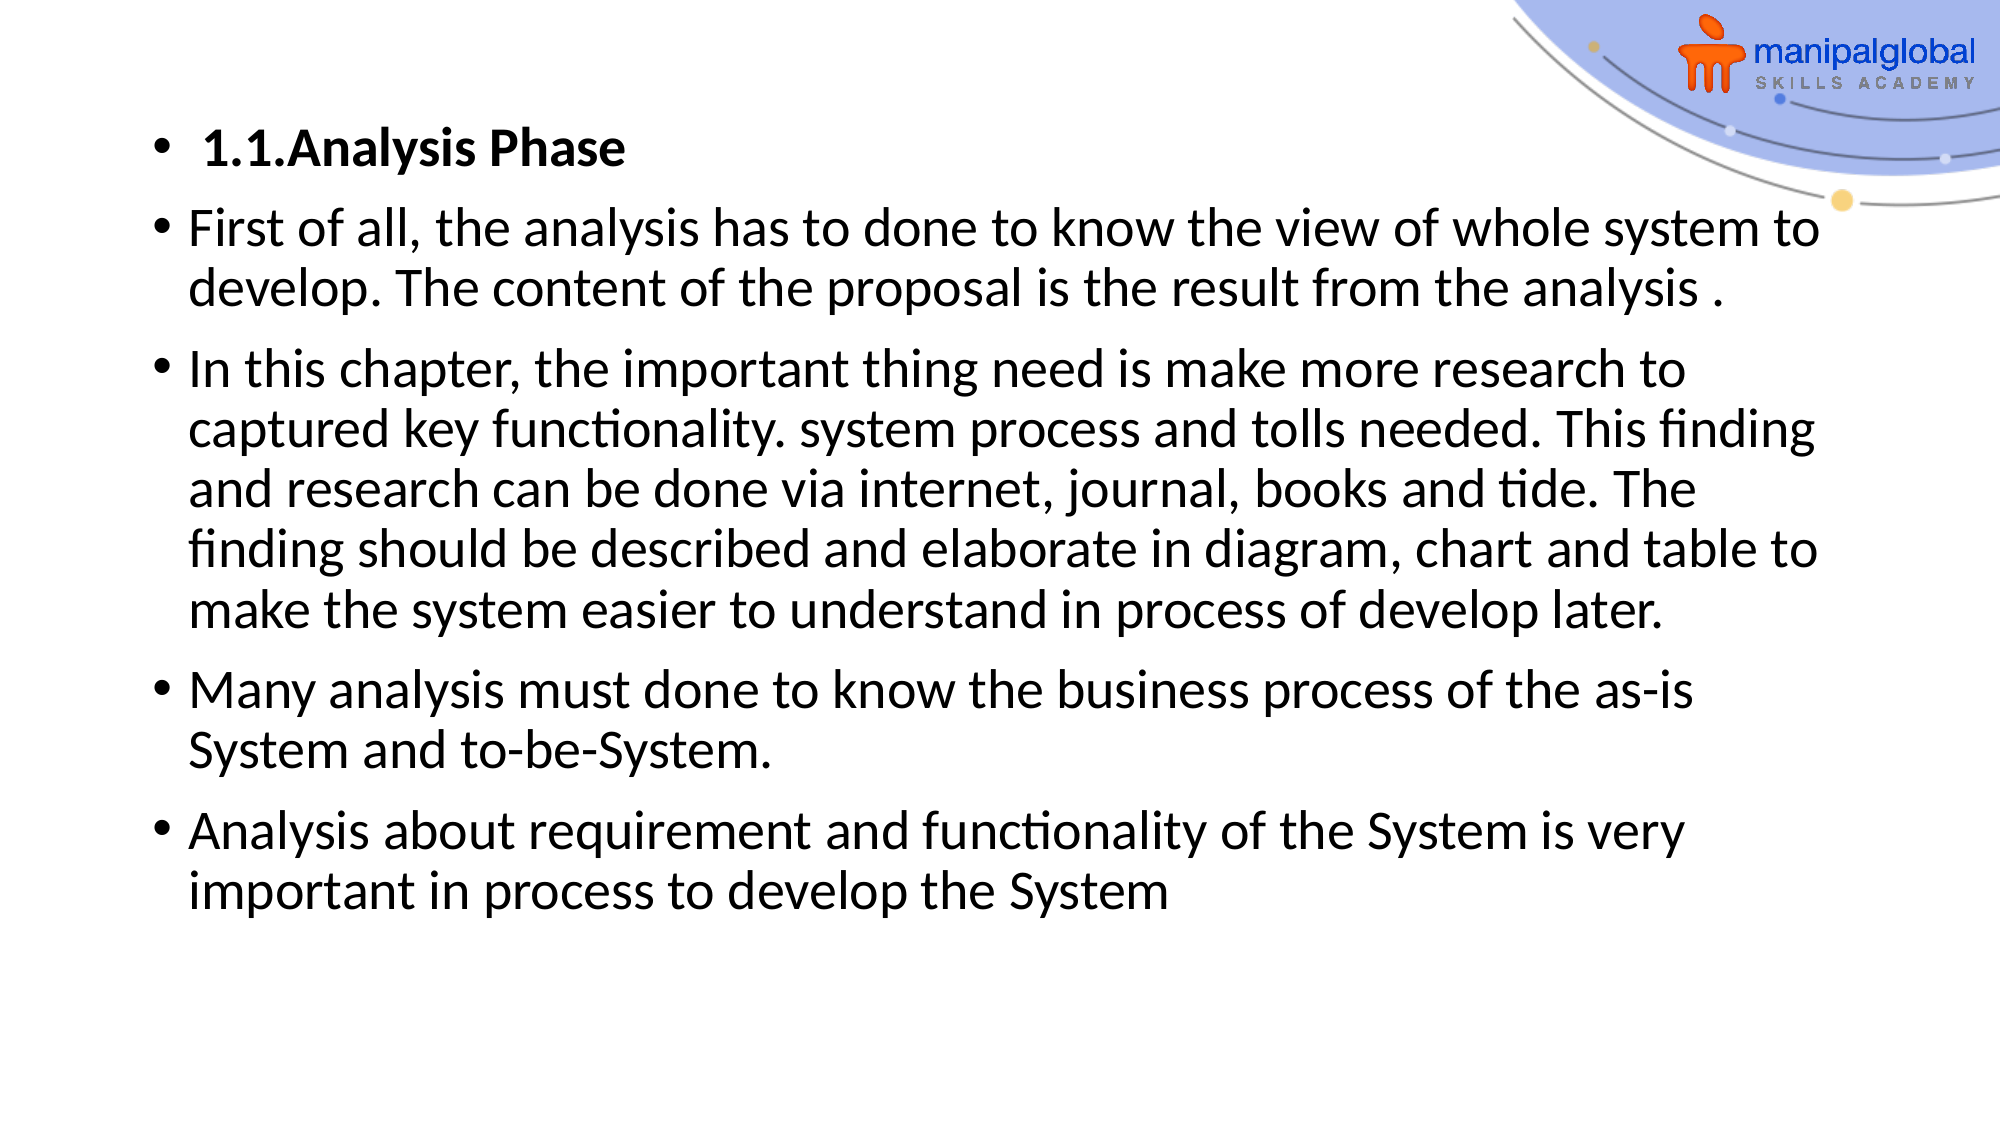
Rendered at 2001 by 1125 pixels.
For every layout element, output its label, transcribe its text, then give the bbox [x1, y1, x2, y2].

list 1.1.Analysis Phase First of all, the analysis has to done to know the view of whole system to develop. The content of the proposal is the result from the analysis . In this chapter, the important thing need is make more research to captured key functionality. system process and tolls needed. This finding and research can be done via internet, journal, books and tide. The finding should be described and elaborate in diagram, chart and table to make the system easier to understand in process of develop later. Many analysis must done to know the business process of the as-is System and to-be-System. Analysis about requirement and functionality of the System is very important in process to develop the System [137, 110, 1863, 1014]
picture [0, 0, 2000, 1125]
